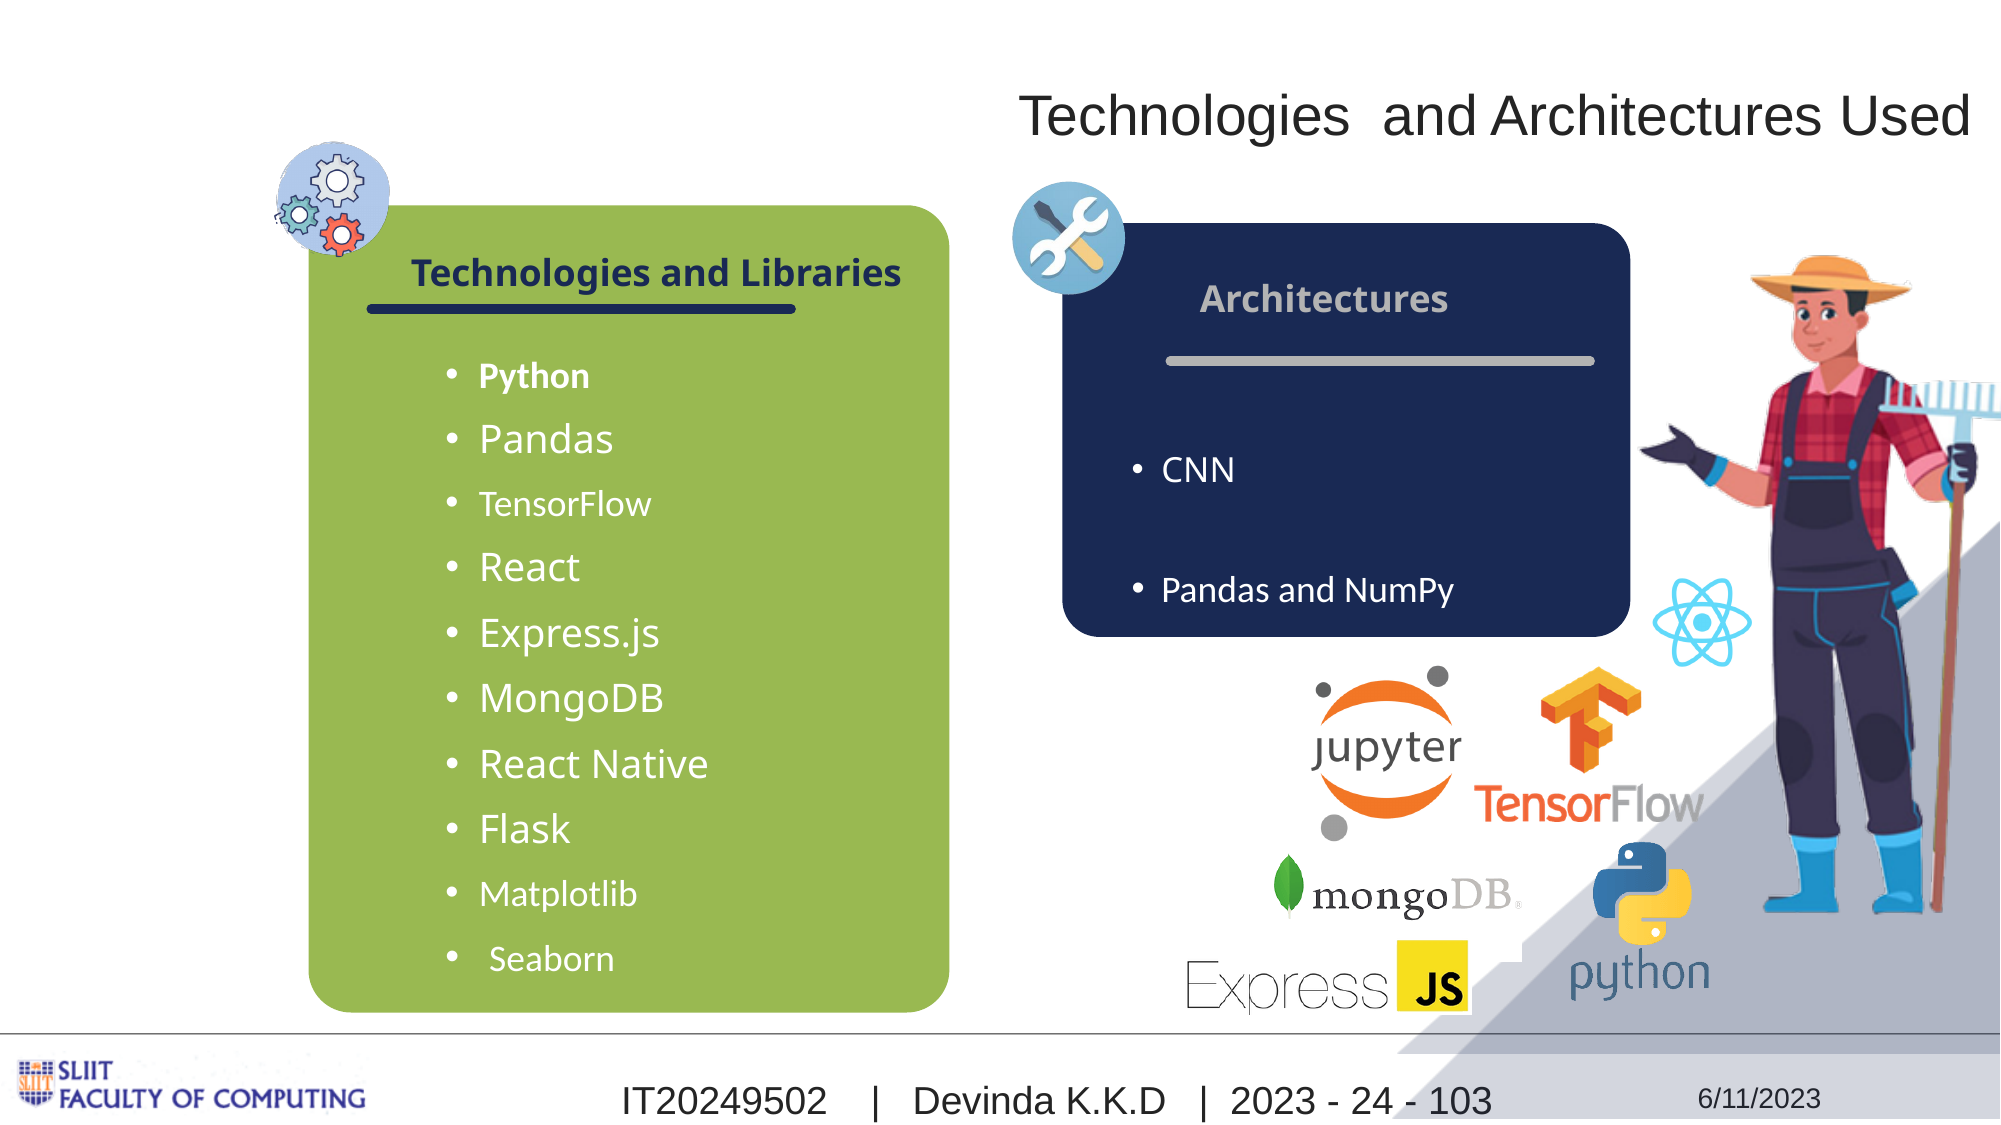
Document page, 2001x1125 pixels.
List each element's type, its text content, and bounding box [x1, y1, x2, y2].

text_box Technologies and Architectures Used [811, 58, 1973, 148]
text_box IT20249502 | Devinda K.K.D | 2023 - 24 - 103 [564, 1061, 1673, 1123]
picture [0, 1033, 564, 1125]
text_box Architectures [1198, 258, 1451, 321]
text_box [1012, 181, 1126, 295]
picture [1177, 205, 2001, 1119]
text_box [266, 176, 275, 234]
text_box Python Pandas TensorFlow React Express.js MongoDB React Native Flask Matplotlib Seaborn [412, 303, 1069, 1022]
text_box [298, 255, 346, 261]
text_box CNN Pandas and NumPy [1102, 431, 1471, 611]
picture [275, 141, 390, 255]
text_box [308, 205, 950, 1013]
text_box Technologies and Libraries [389, 231, 924, 294]
text_box [1062, 223, 1471, 637]
